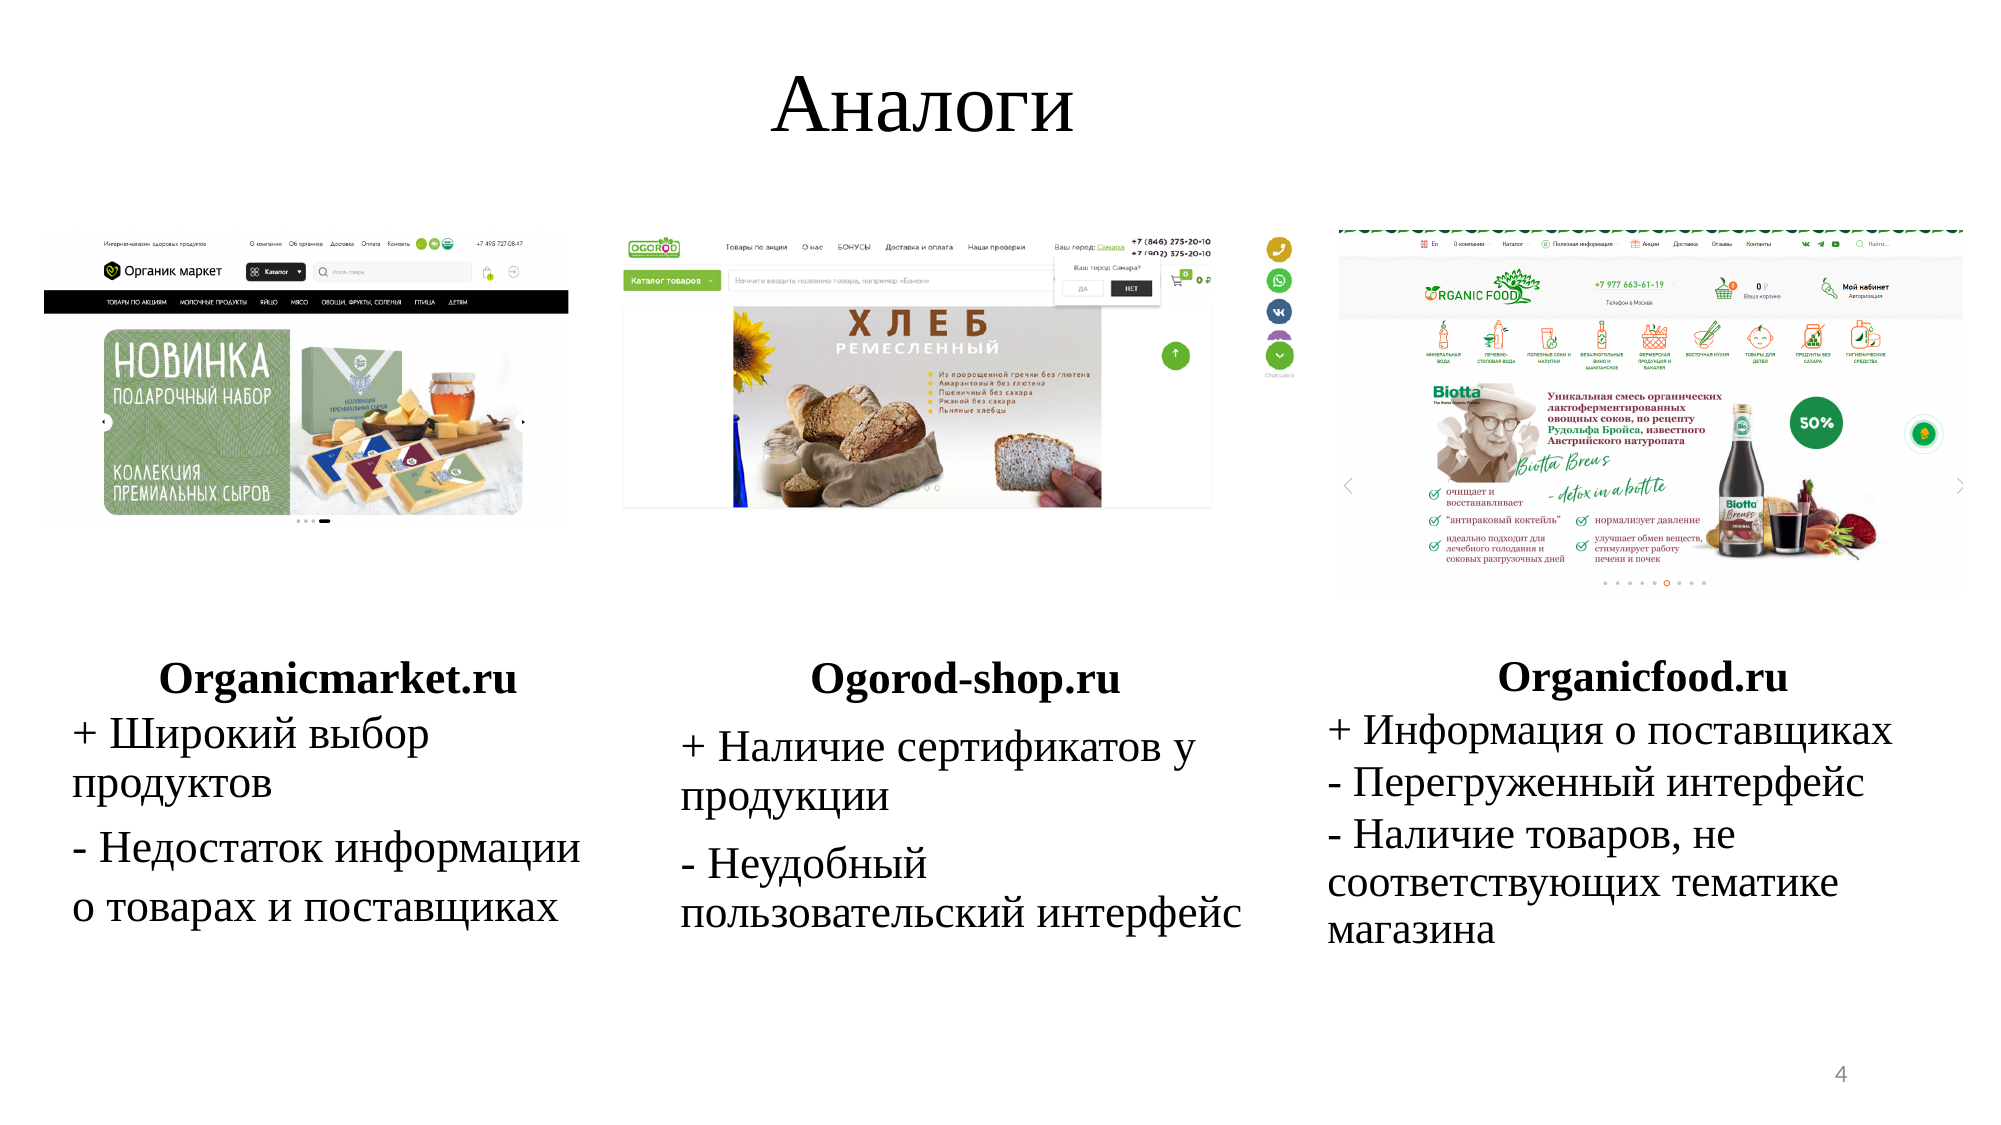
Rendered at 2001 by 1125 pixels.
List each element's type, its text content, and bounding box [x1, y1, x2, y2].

title Аналоги [755, 28, 1152, 180]
text_box Ogorod-shop.ru + Наличие сертификатов у продукции - Неудобный пользовательский интерфейс [665, 646, 1266, 962]
picture [619, 230, 1299, 529]
picture [1339, 230, 1963, 594]
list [44, 230, 569, 529]
list Organicmarket.ru + Широкий выбор продуктов - Недостаток информации о товарах и поставщиках [57, 646, 620, 946]
text_box Organicfood.ru + Информация о поставщиках - Перегруженный интерфейс - Наличие товаров, не соответствующих тематике магазина [1312, 646, 1975, 984]
slide_number 4 [1412, 1042, 1863, 1103]
